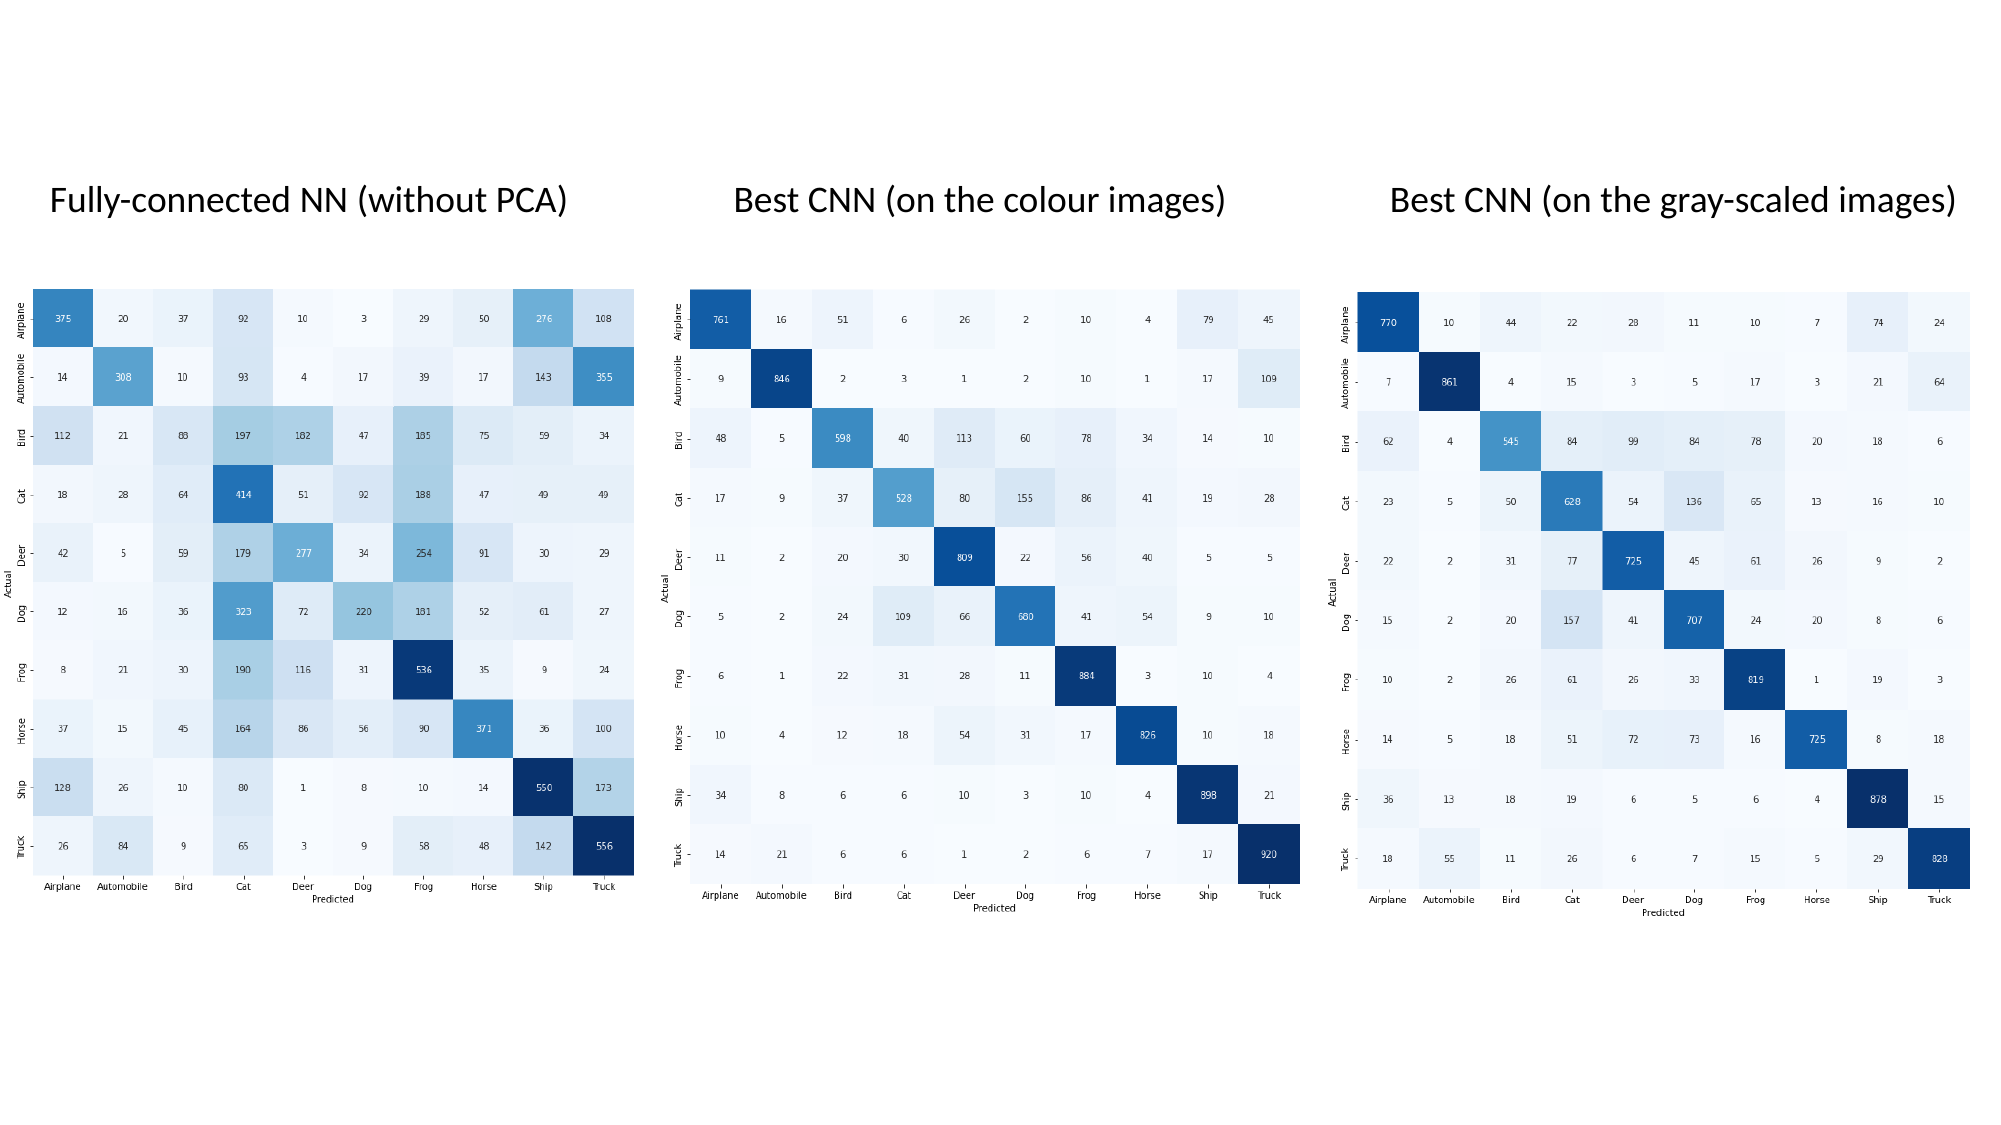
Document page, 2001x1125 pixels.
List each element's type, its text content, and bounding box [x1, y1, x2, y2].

picture [0, 279, 1313, 922]
text_box Best CNN (on the gray-scaled images) [1375, 167, 1978, 228]
text_box Best CNN (on the colour images) [718, 167, 1302, 228]
text_box Fully-connected NN (without PCA) [34, 167, 618, 228]
picture [1315, 280, 1997, 922]
